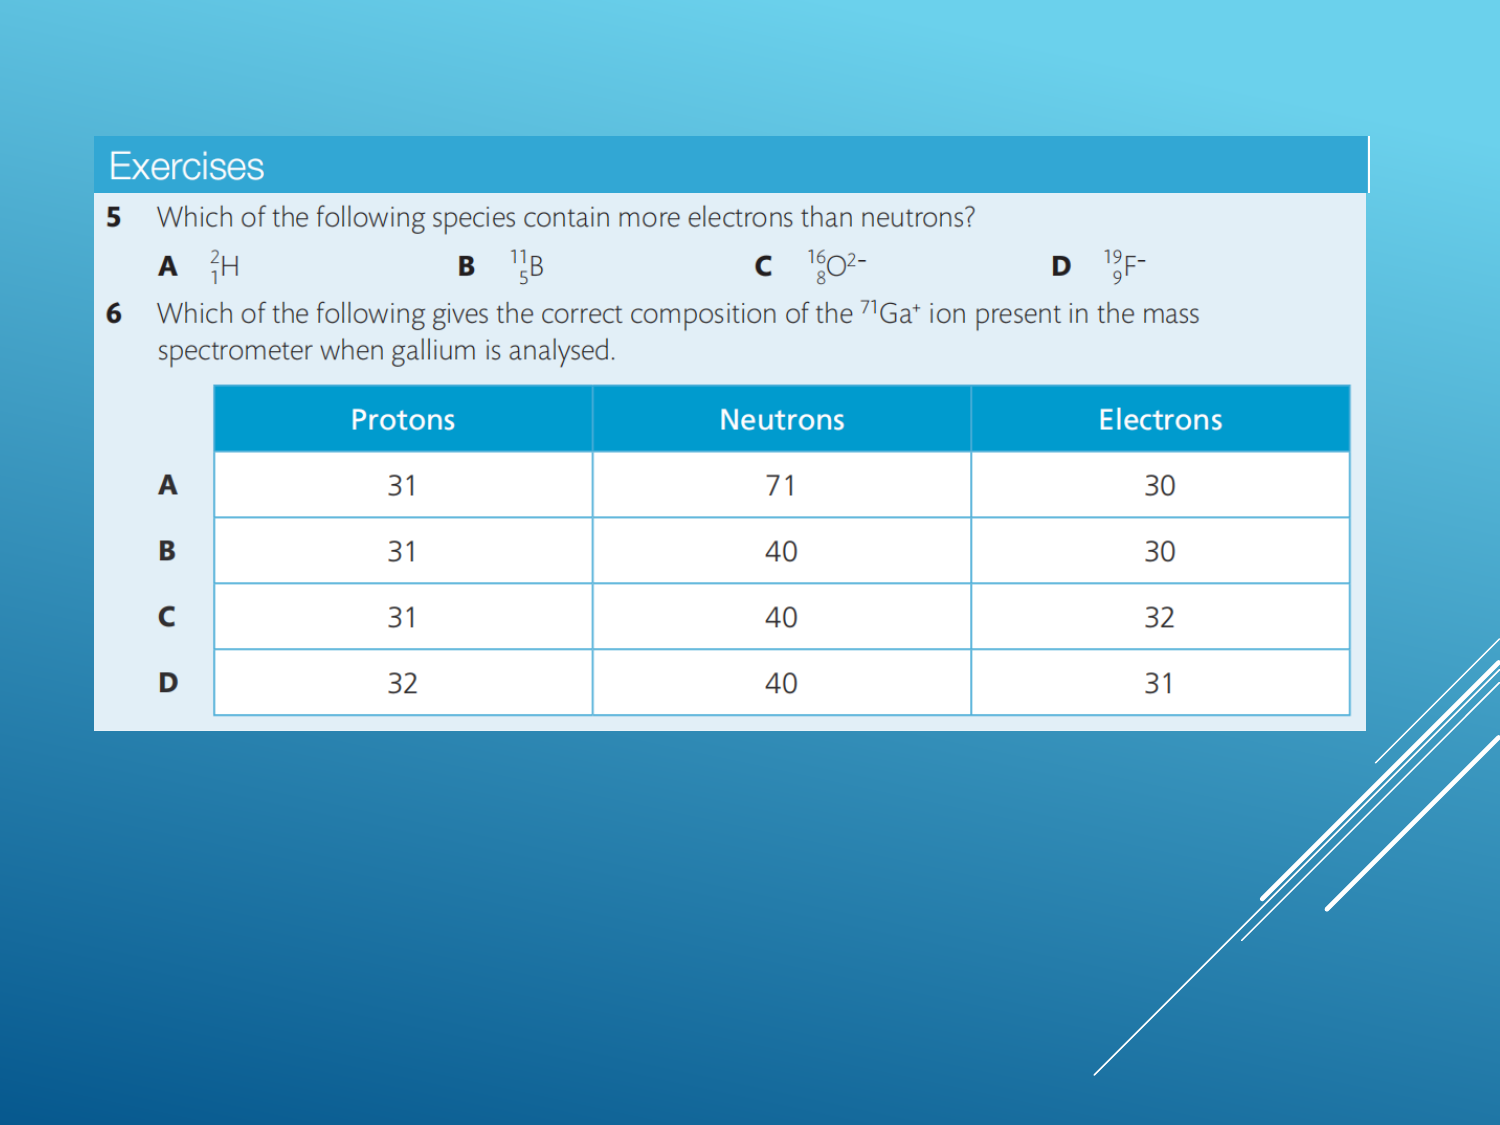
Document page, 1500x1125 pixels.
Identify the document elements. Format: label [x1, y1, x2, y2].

picture [94, 135, 1371, 193]
list [94, 193, 1366, 732]
